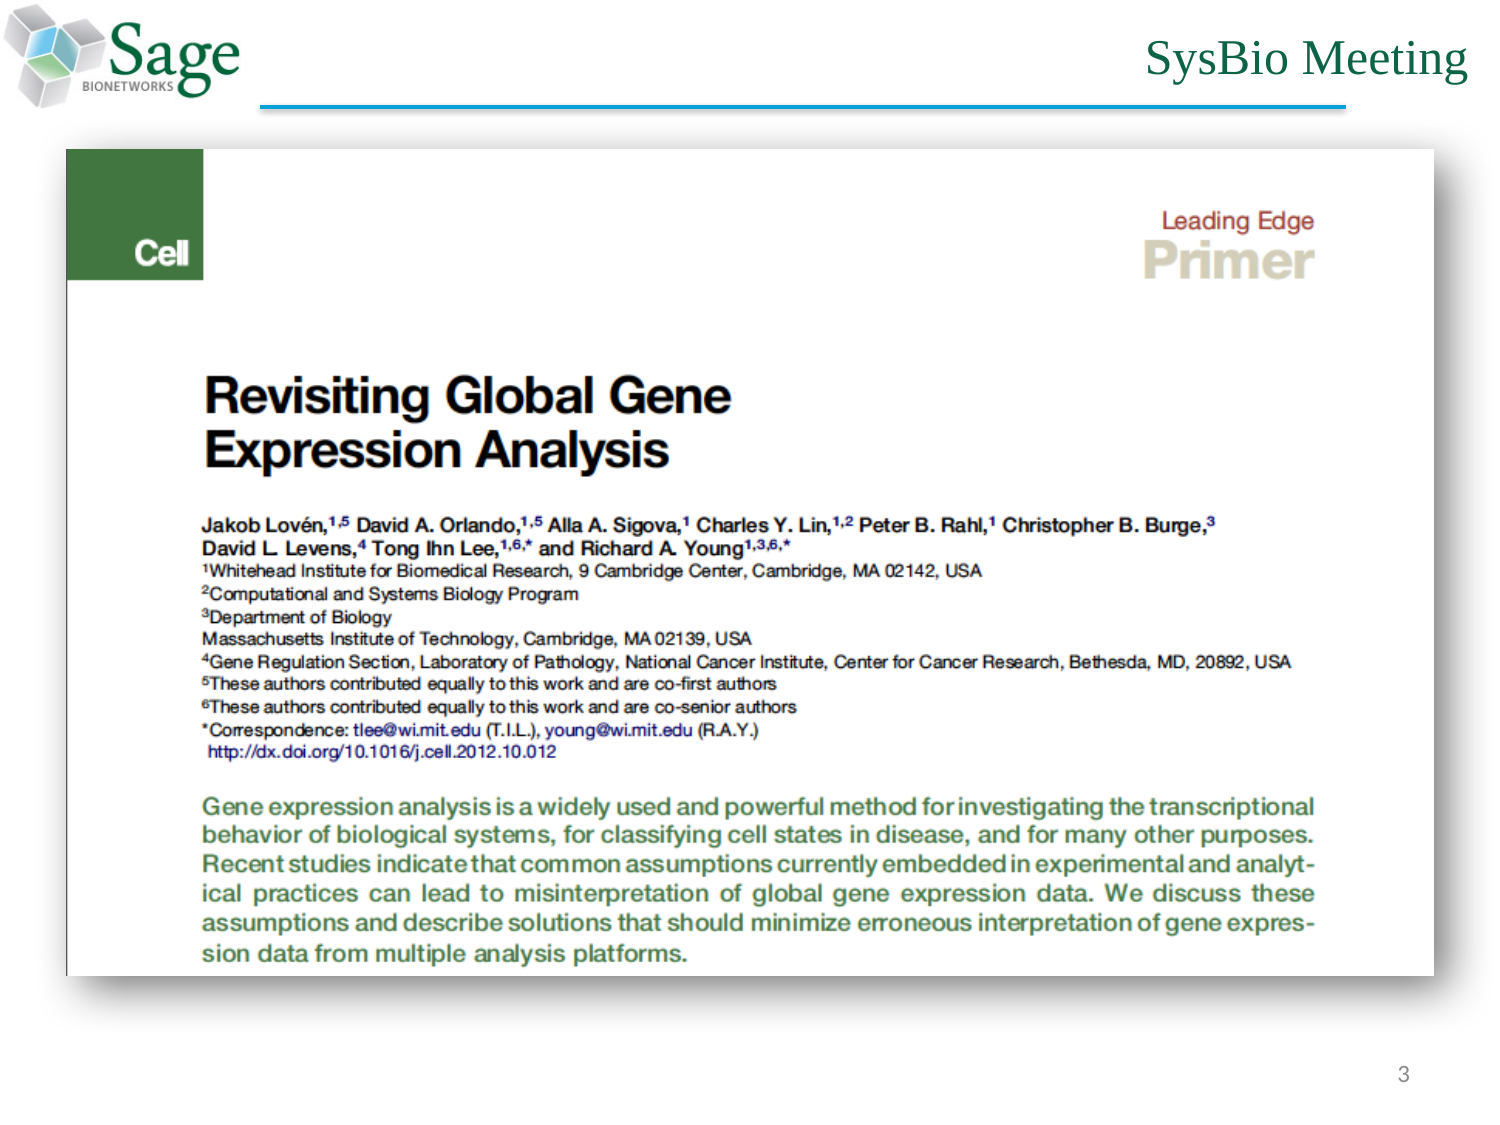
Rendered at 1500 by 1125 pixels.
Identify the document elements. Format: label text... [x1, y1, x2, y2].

slide_number 3 [1074, 1042, 1425, 1103]
picture [0, 0, 241, 110]
picture [65, 148, 1435, 977]
